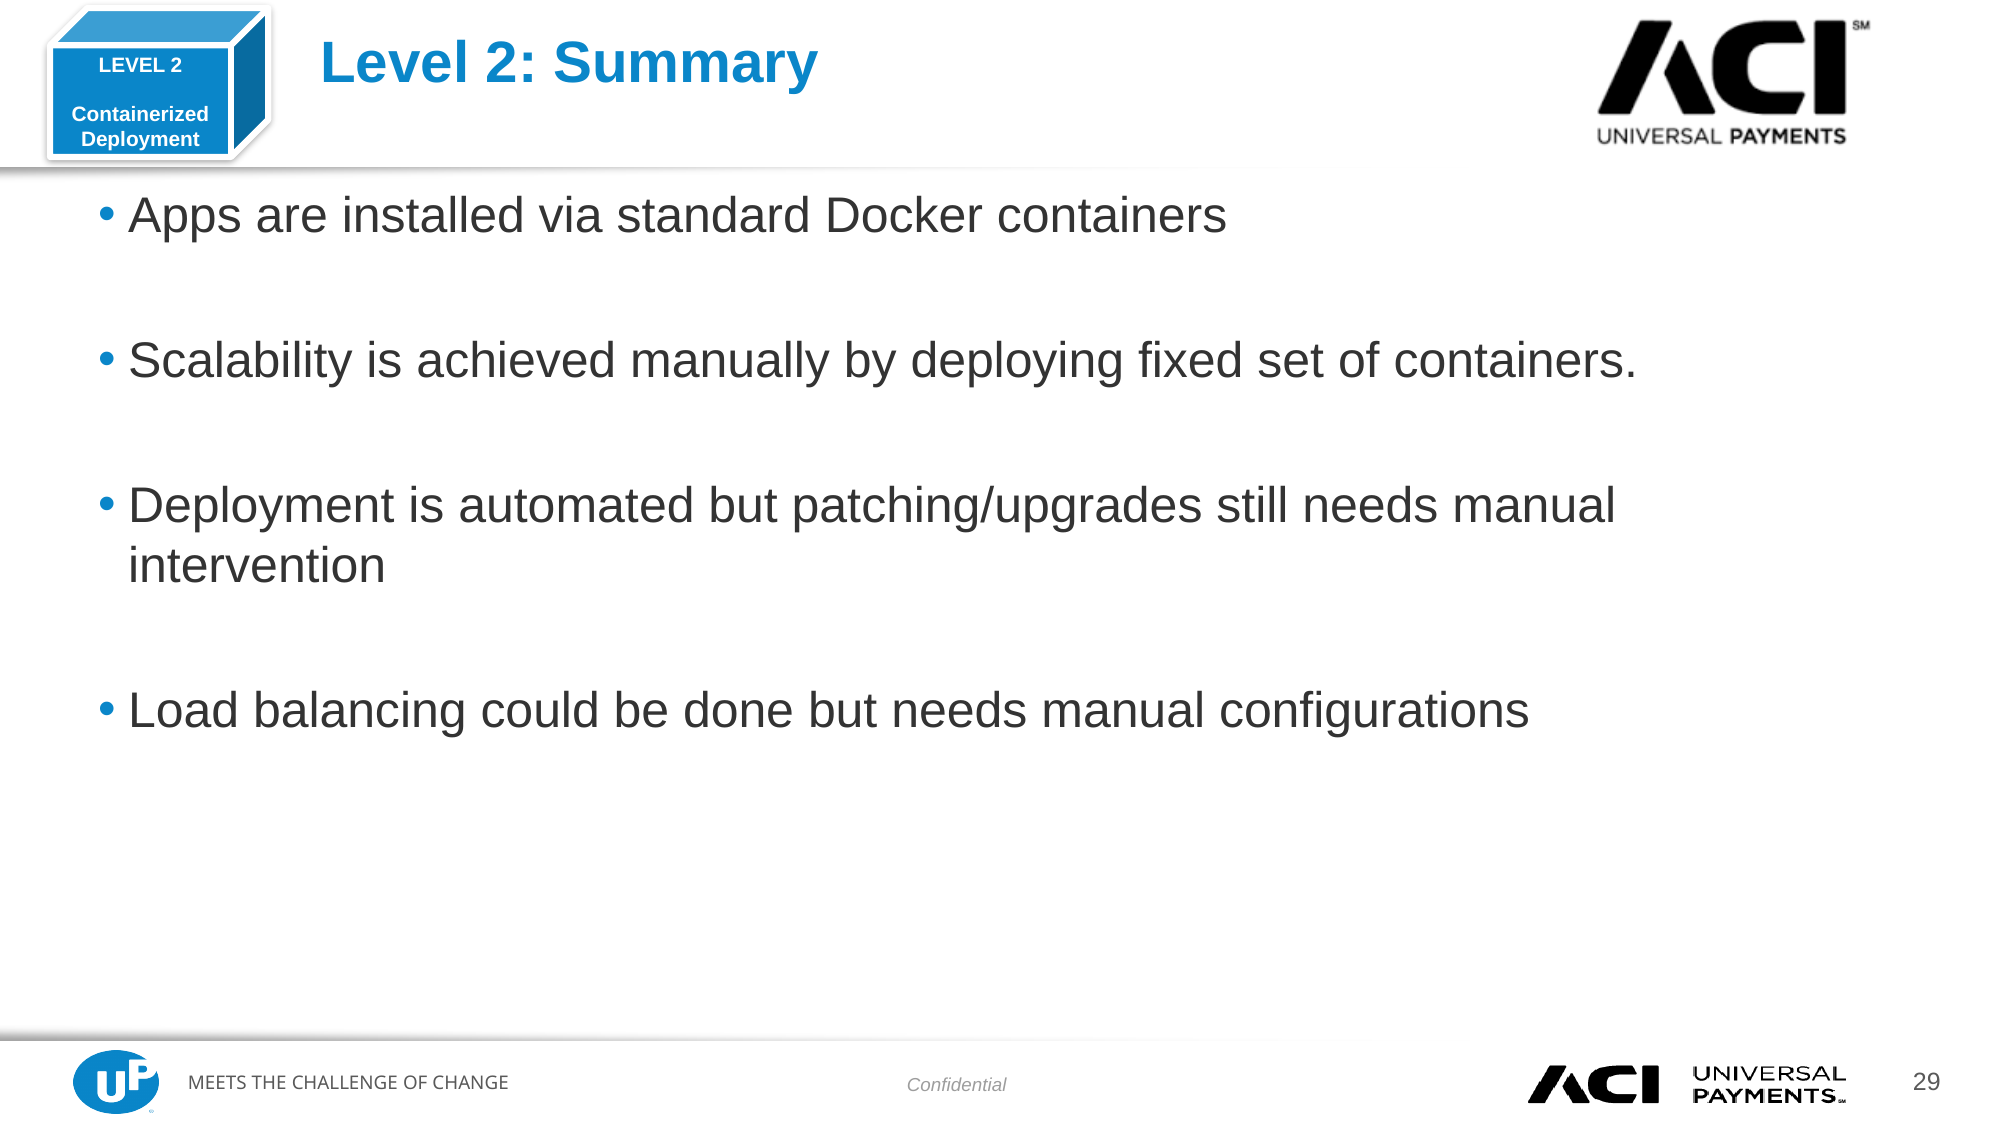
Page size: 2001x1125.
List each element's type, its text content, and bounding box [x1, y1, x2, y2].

text_box LEVEL 2 Containerized Deployment [46, 4, 272, 161]
list Apps are installed via standard Docker containers Scalability is achieved manually by deploying fixed set of containers. Deployment is automated but patching/upgrades still needs manual intervention Load balancing could be done but needs manual configurations [83, 175, 1842, 1035]
picture [0, 167, 2000, 216]
title Level 2: Summary [305, 13, 1594, 105]
picture [0, 991, 2001, 1125]
picture [1595, 13, 1872, 152]
